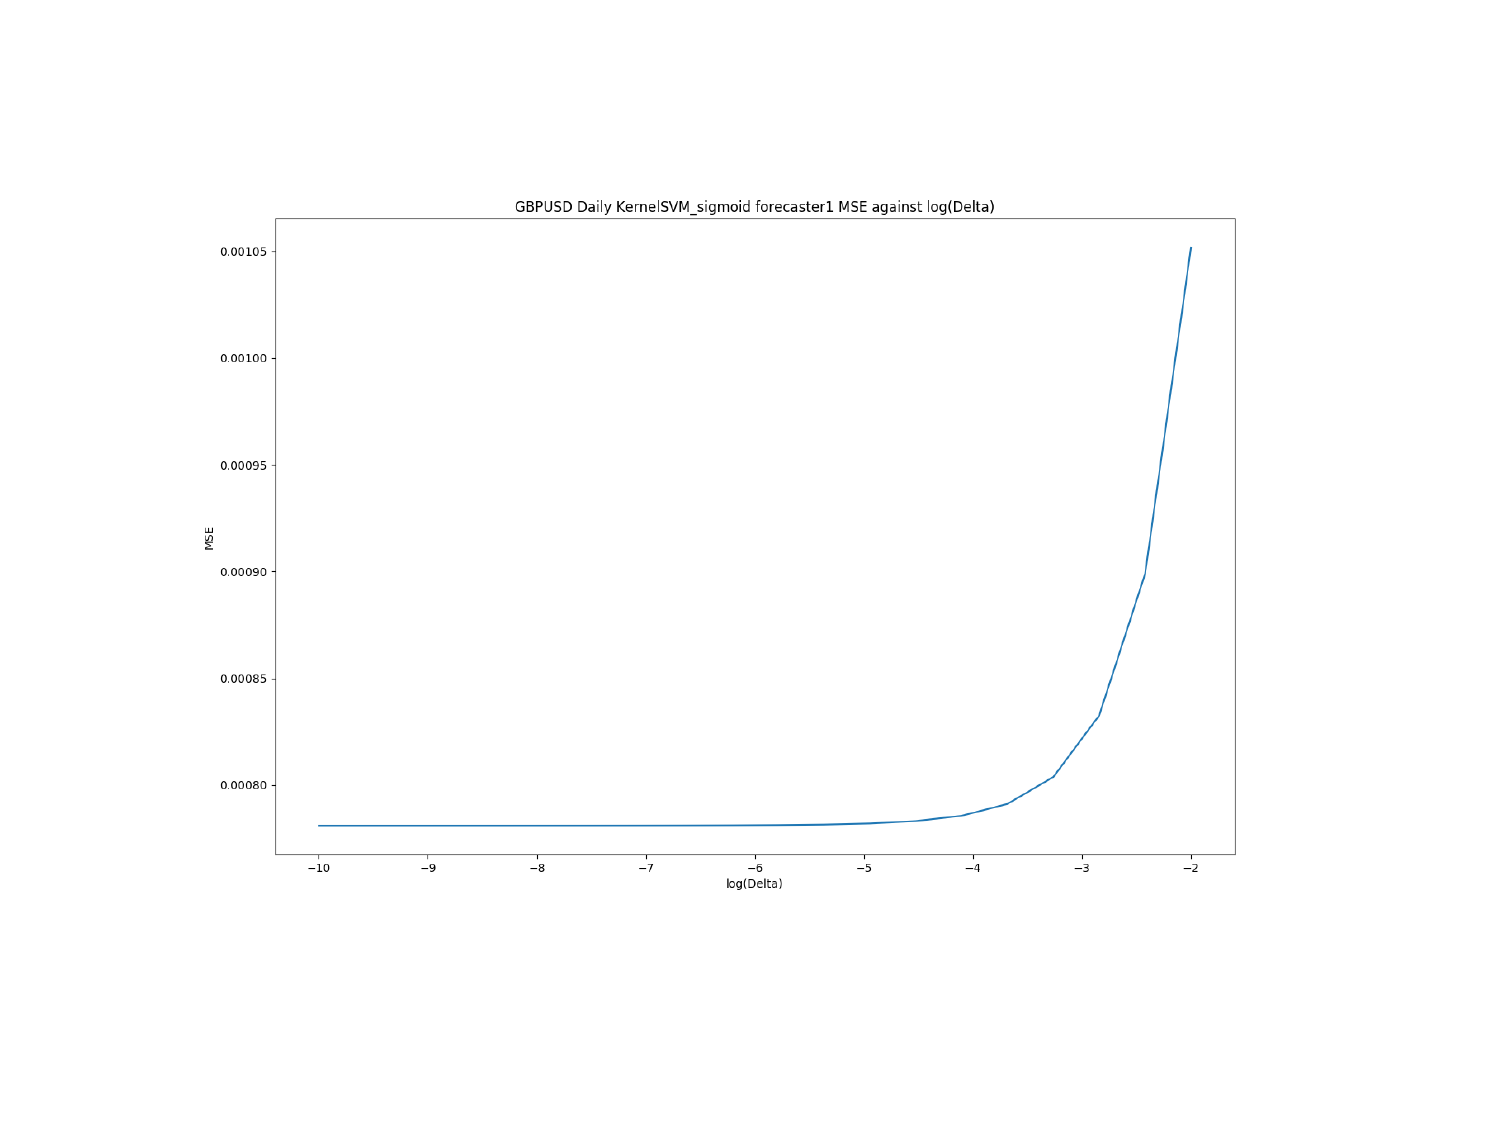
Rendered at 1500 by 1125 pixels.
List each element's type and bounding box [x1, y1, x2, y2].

picture [119, 119, 1358, 946]
